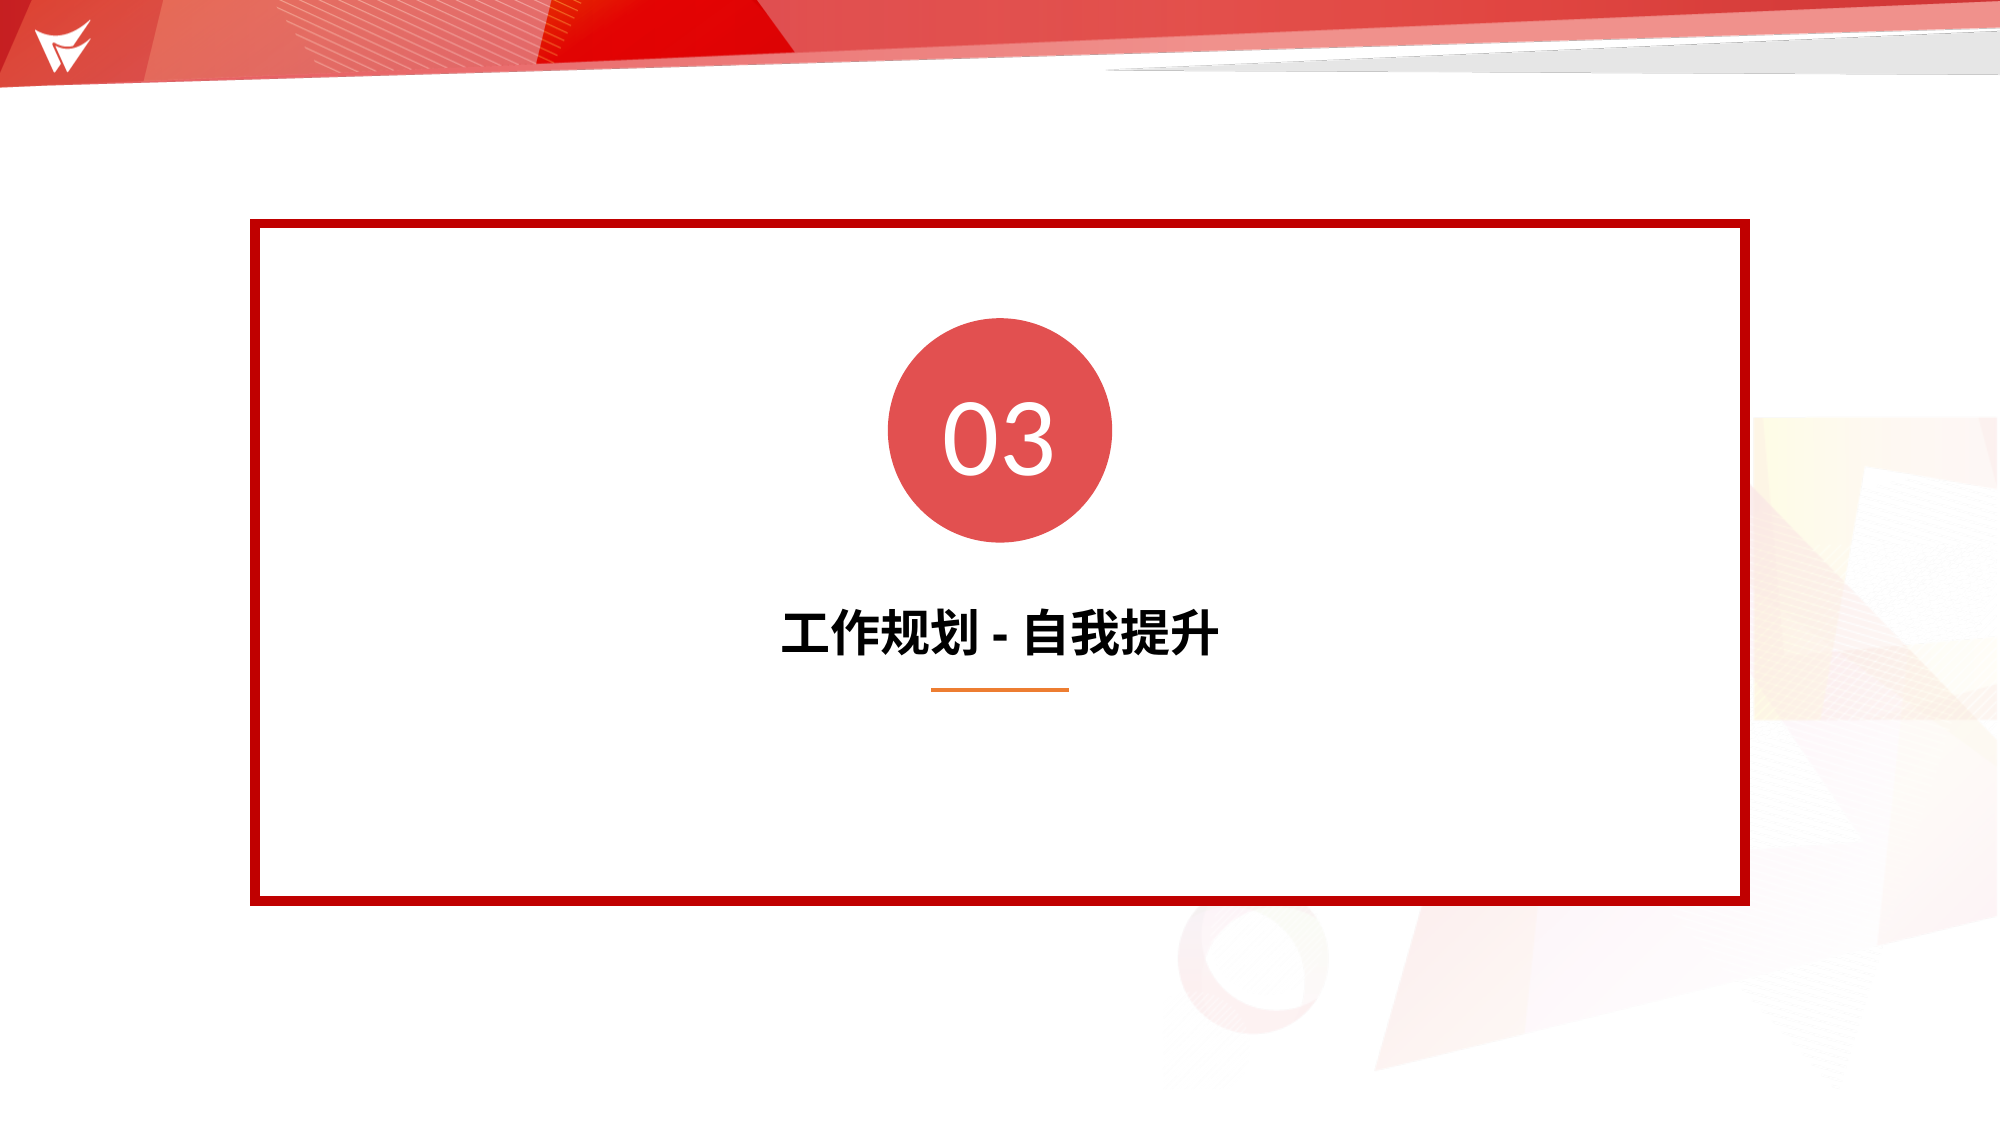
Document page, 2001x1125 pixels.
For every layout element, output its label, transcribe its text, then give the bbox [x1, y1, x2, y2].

picture [1098, 315, 1999, 1125]
text_box 03 [886, 317, 1114, 544]
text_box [762, 582, 1238, 691]
text_box [254, 223, 1746, 902]
picture [0, 0, 2000, 88]
